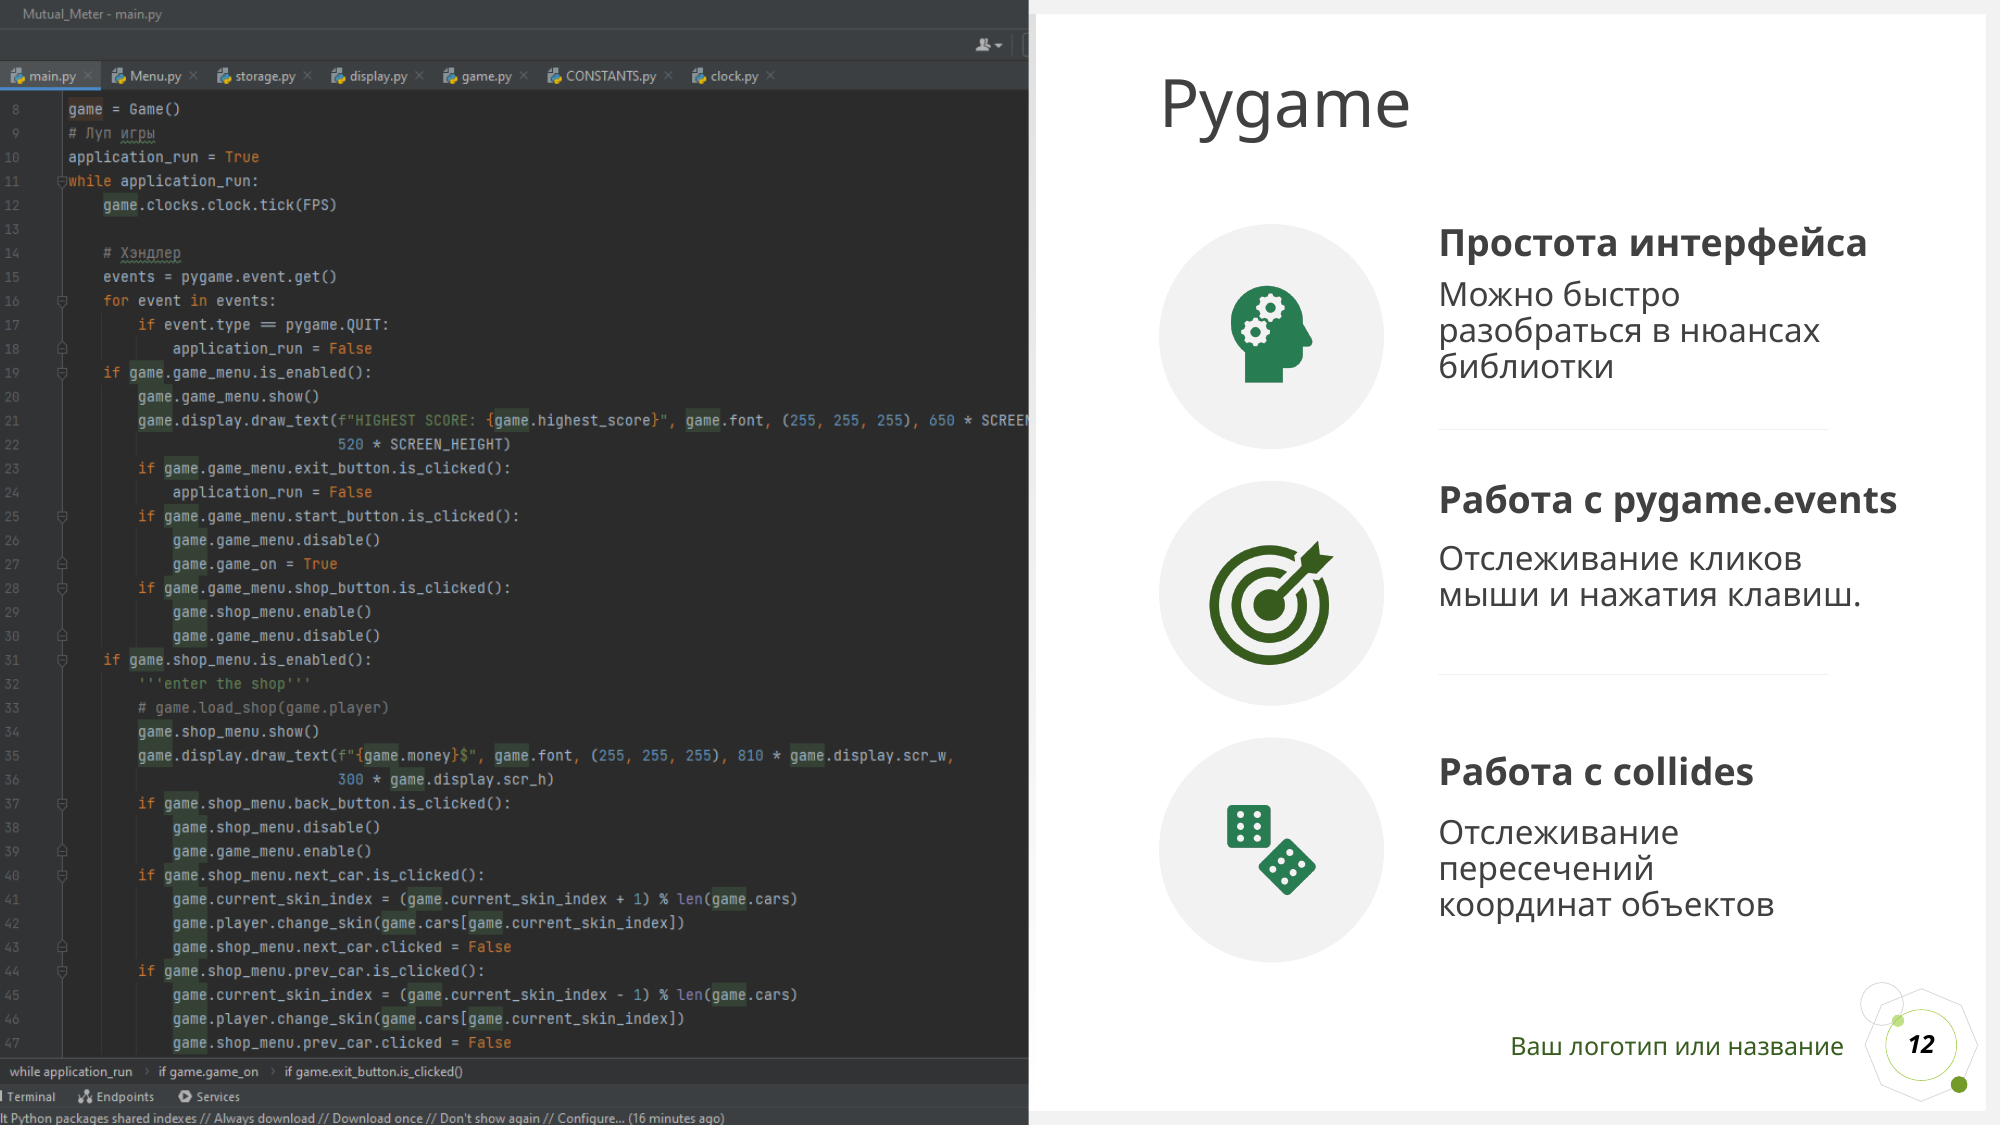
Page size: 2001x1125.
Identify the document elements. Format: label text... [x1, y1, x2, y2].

slide_number 12 [1885, 1009, 1957, 1081]
list Простота интерфейса [1438, 224, 1976, 296]
list Отслеживание кликов мыши и нажатия клавиш. [1438, 541, 1899, 660]
list Работа с pygame.events [1438, 481, 1976, 553]
picture [1196, 527, 1347, 678]
picture [1214, 279, 1329, 394]
list Работа с collides [1438, 753, 1976, 824]
title Pygame [1159, 70, 1932, 142]
picture [1214, 793, 1329, 907]
picture [0, 0, 1029, 1125]
list Отслеживание пересечений координат объектов [1438, 816, 1829, 935]
list Можно быстро разобраться в нюансах библиотки [1438, 277, 1854, 396]
